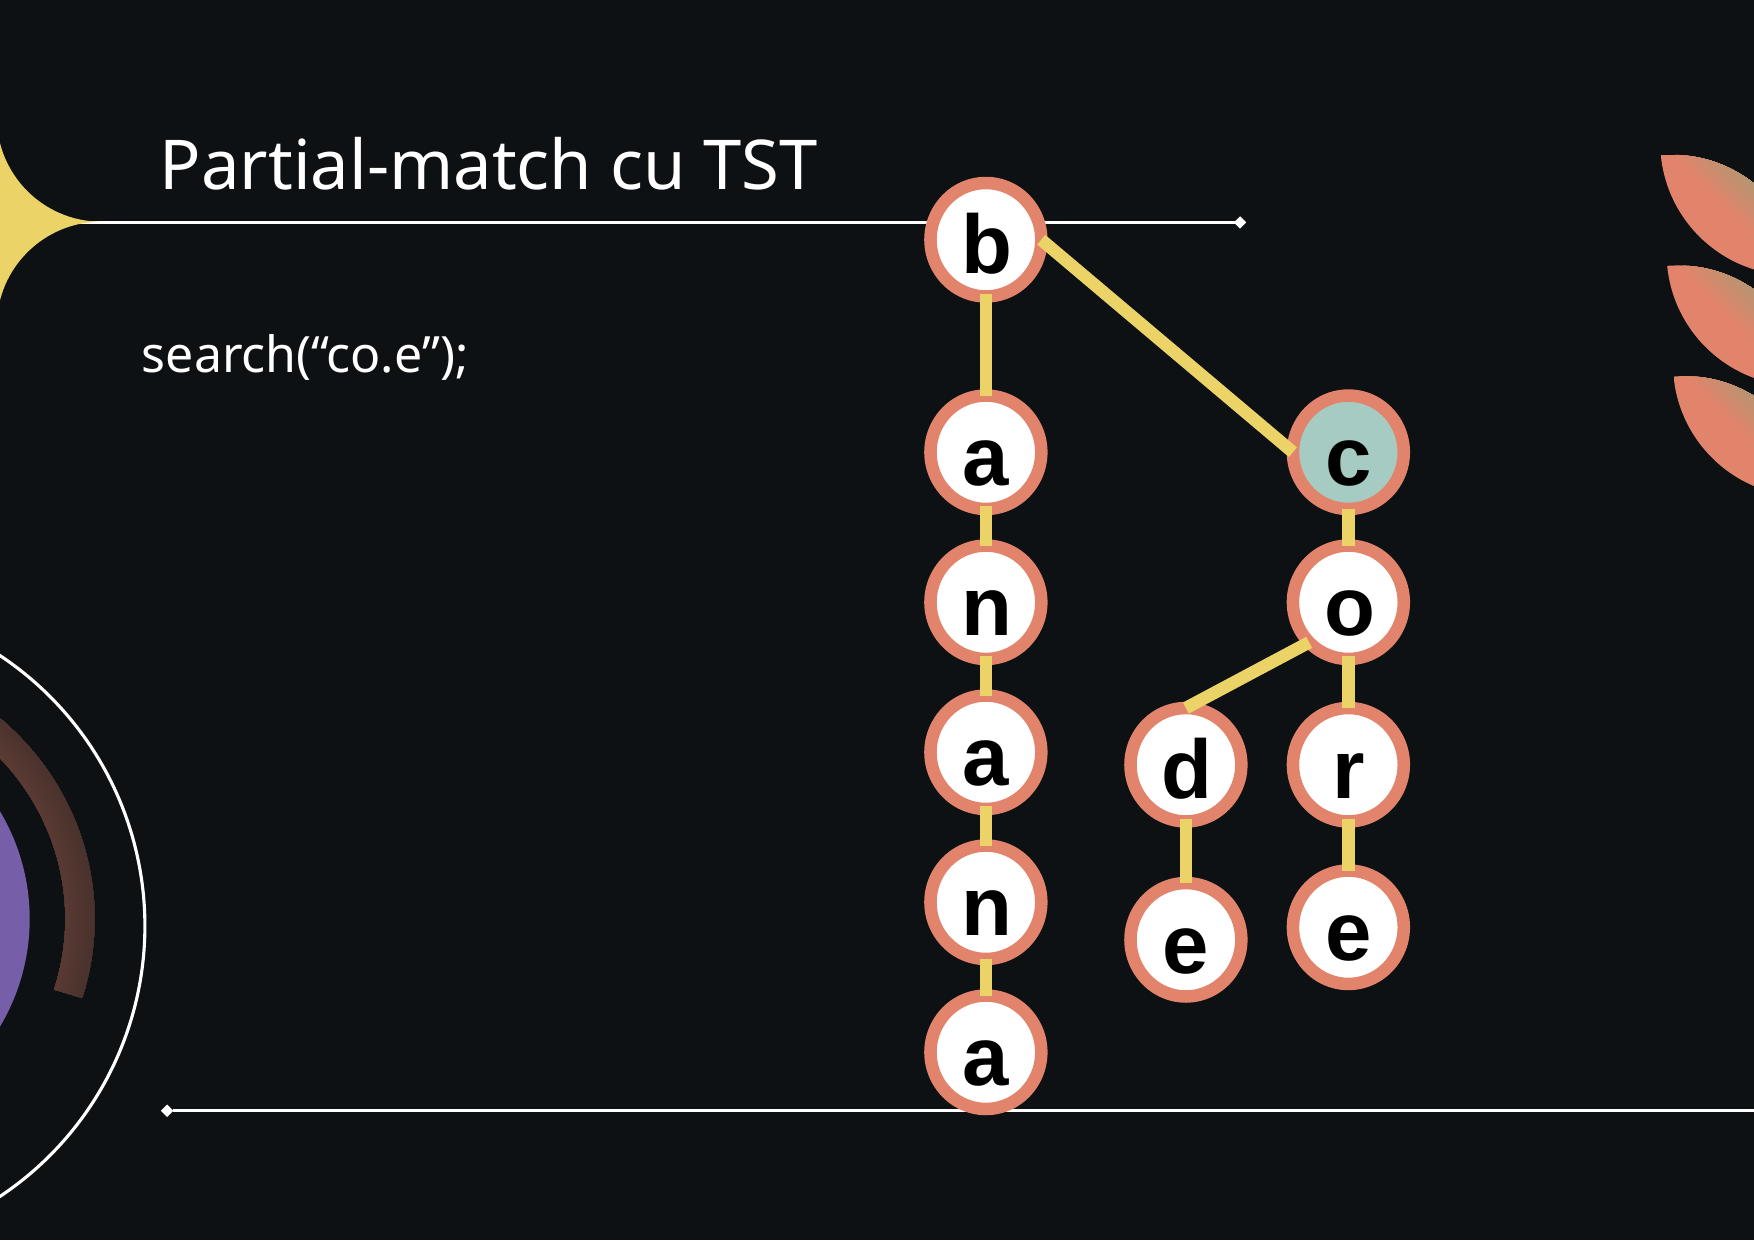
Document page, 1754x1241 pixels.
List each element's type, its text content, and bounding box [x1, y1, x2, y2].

text_box c [1293, 395, 1404, 509]
title Partial-match cu TST [144, 105, 1229, 183]
text_box a [930, 395, 1041, 509]
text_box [1185, 642, 1310, 709]
text_box d [1130, 708, 1242, 822]
text_box o [1292, 545, 1404, 659]
text_box a [930, 695, 1042, 809]
text_box b [930, 183, 1042, 297]
text_box e [1130, 883, 1242, 997]
text_box a [930, 995, 1042, 1109]
text_box n [930, 545, 1042, 659]
text_box n [930, 845, 1042, 959]
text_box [1040, 239, 1294, 453]
text_box e [1292, 870, 1404, 984]
text_box r [1292, 708, 1404, 822]
subtitle search(“co.e”); [126, 307, 698, 421]
